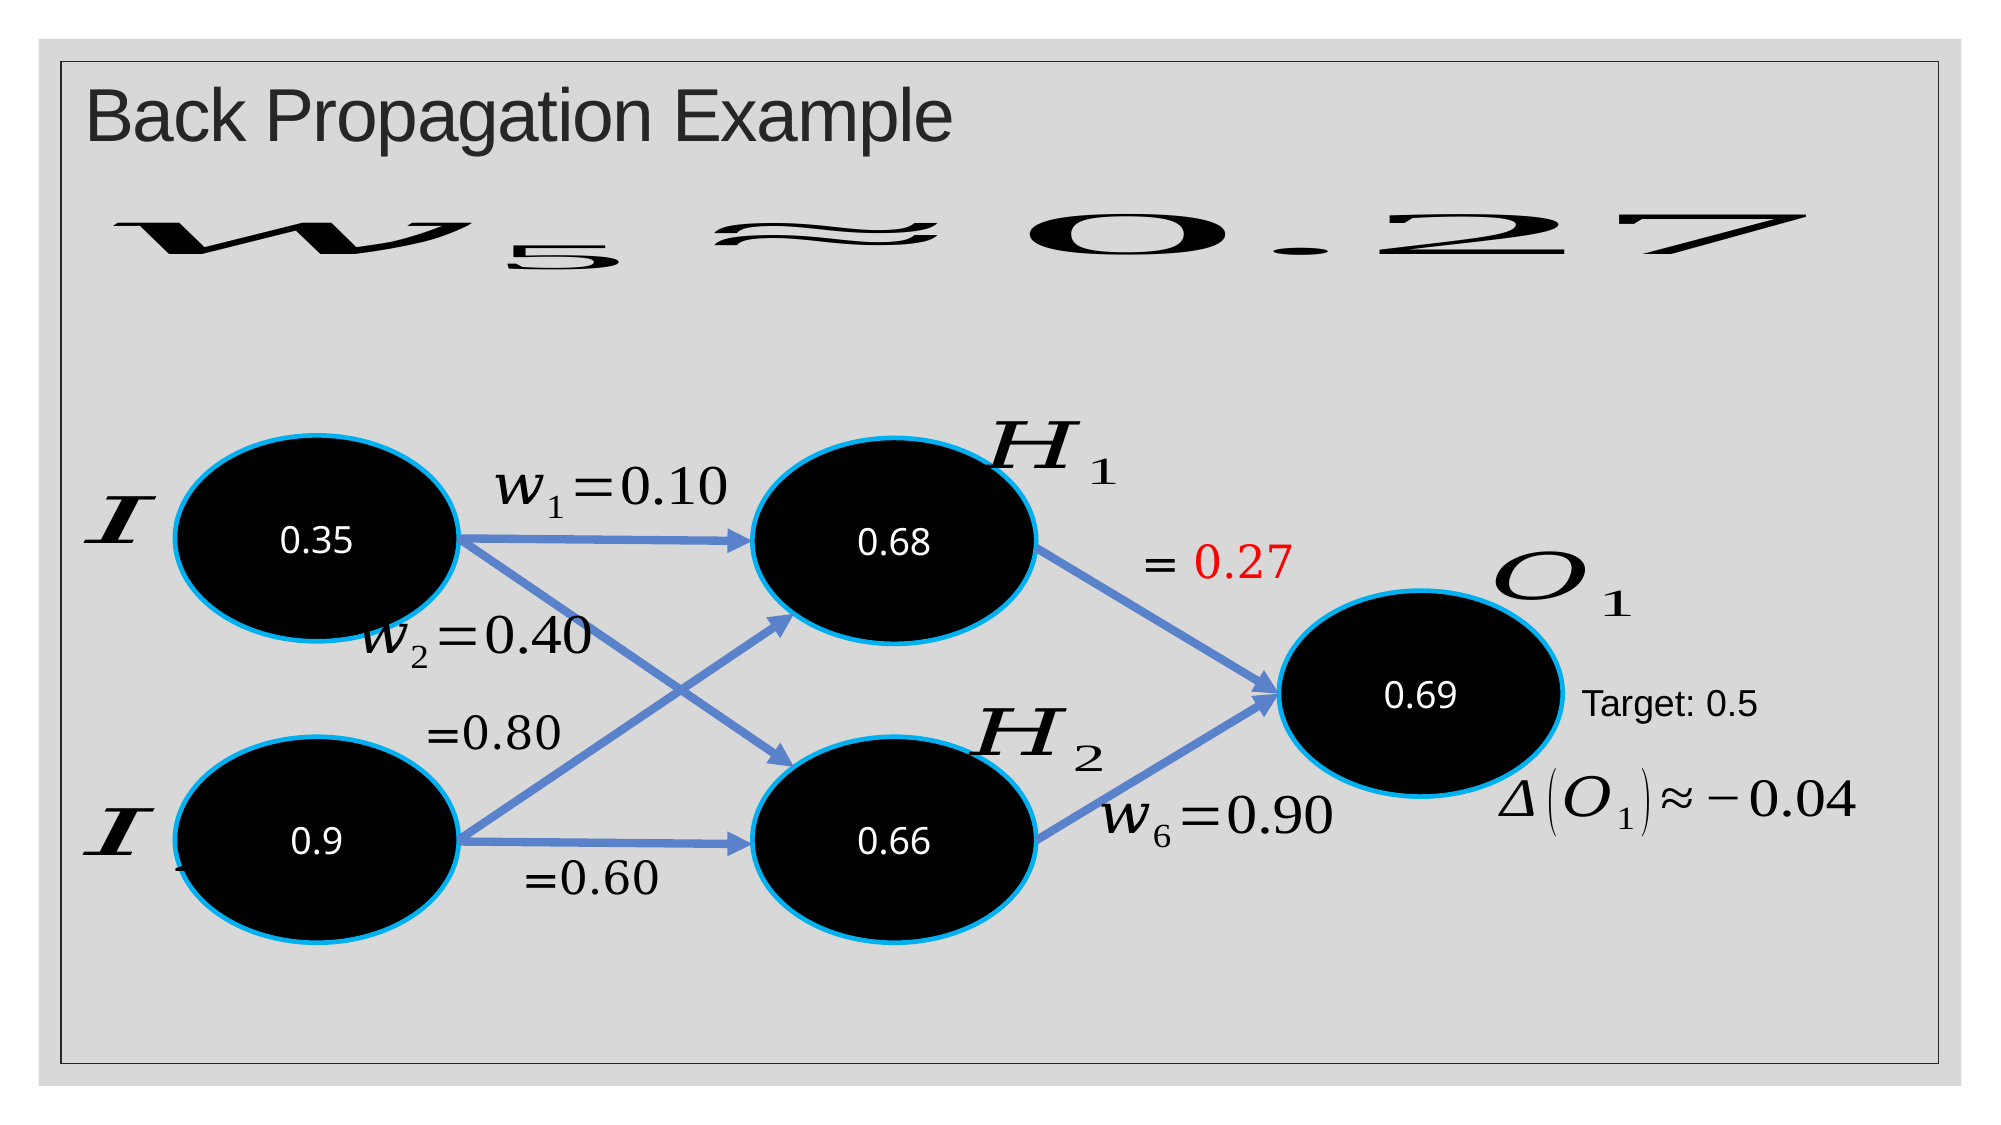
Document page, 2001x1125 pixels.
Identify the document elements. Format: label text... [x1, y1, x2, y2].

list [174, 345, 1825, 977]
text_box Target: 0.5 [1570, 671, 1774, 731]
title Back Propagation Example [69, 4, 1720, 230]
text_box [174, 435, 1563, 943]
